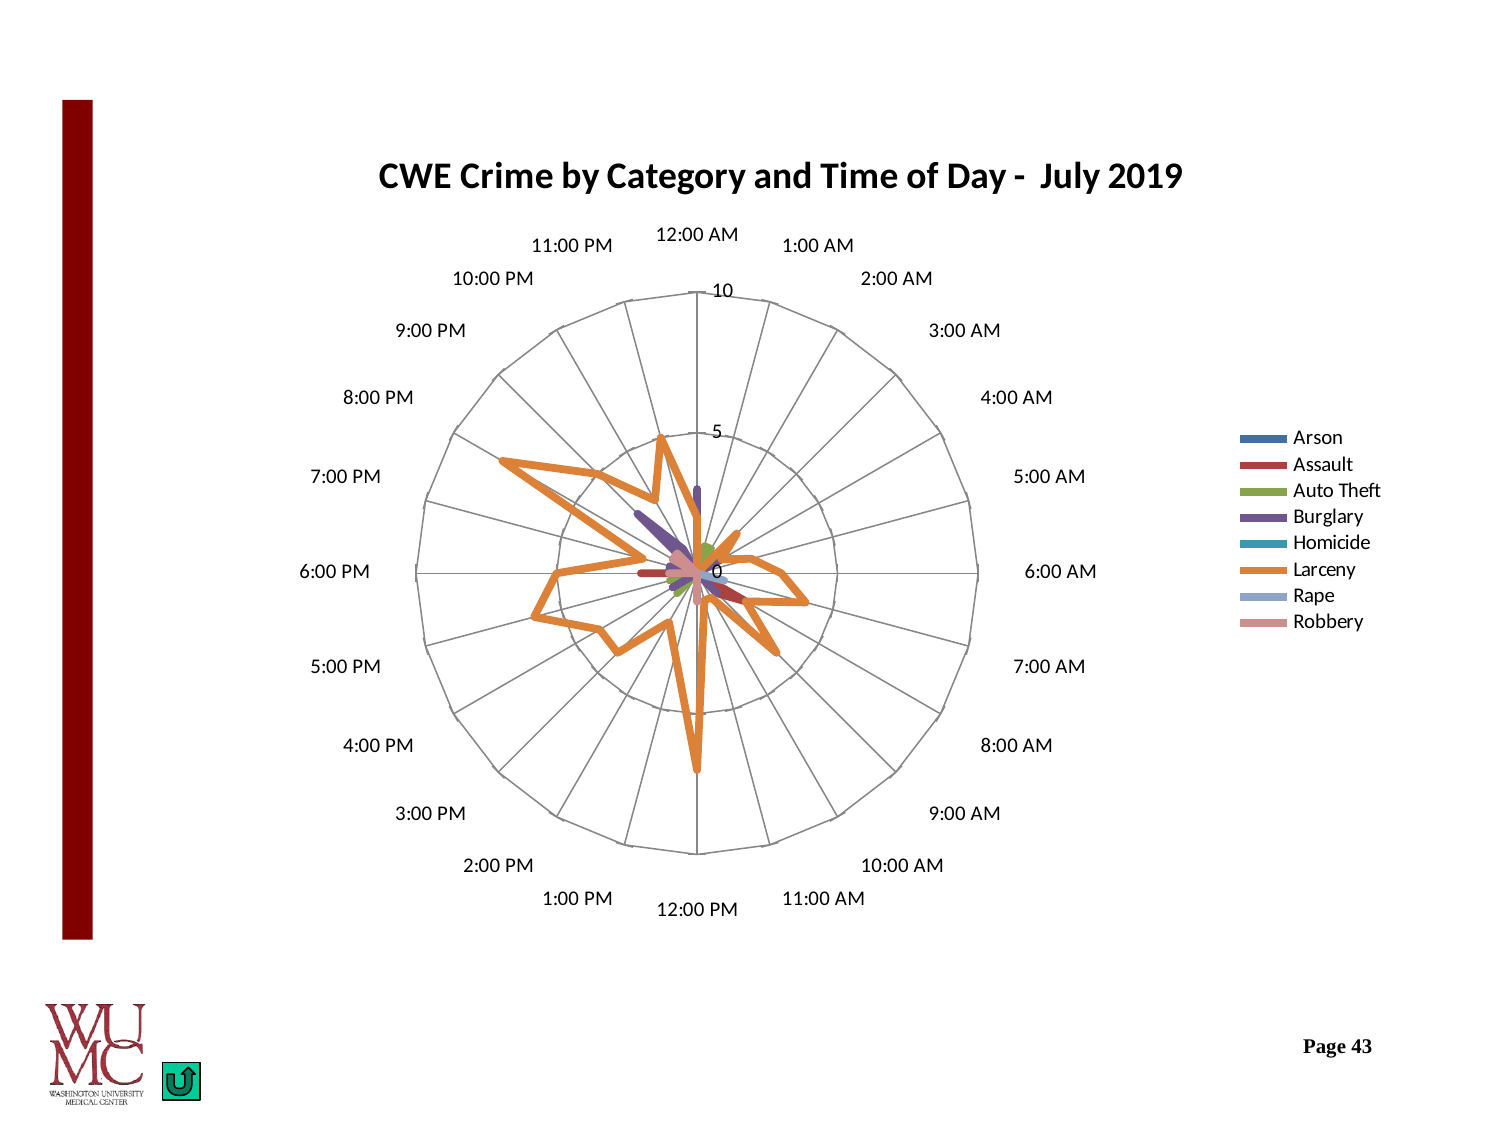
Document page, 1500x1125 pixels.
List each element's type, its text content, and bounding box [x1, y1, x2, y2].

picture [41, 996, 156, 1113]
text_box [162, 1062, 201, 1101]
slide_number Page 43 [1074, 1024, 1388, 1101]
chart [162, 124, 1401, 938]
